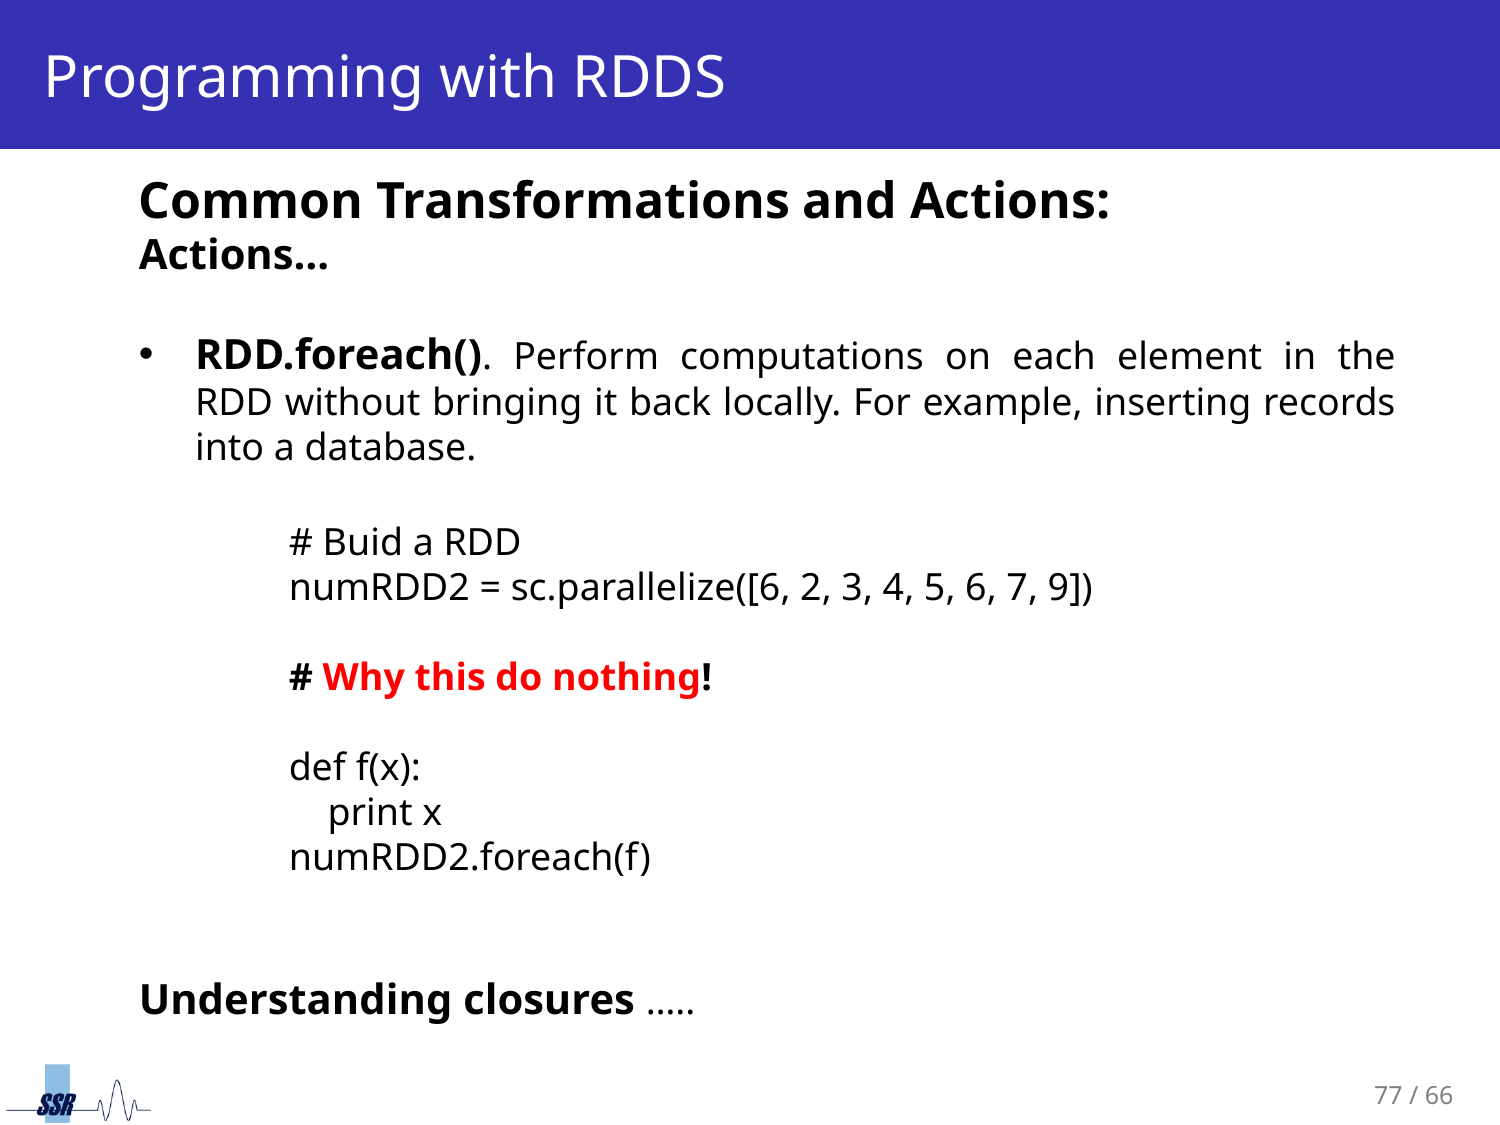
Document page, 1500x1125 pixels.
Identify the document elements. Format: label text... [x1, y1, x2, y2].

text_box Common Transformations and Actions: Actions… RDD.foreach(). Perform computations on each element in the RDD without bringing it back locally. For example, inserting records into a database. # Buid a RDD numRDD2 = sc.parallelize([6, 2, 3, 4, 5, 6, 7, 9]) # Why this do nothing! def f(x): print x numRDD2.foreach(f) Understanding closures ….. [123, 160, 1412, 1031]
picture [1, 1062, 151, 1125]
title Programming with RDDS [0, 0, 1500, 151]
